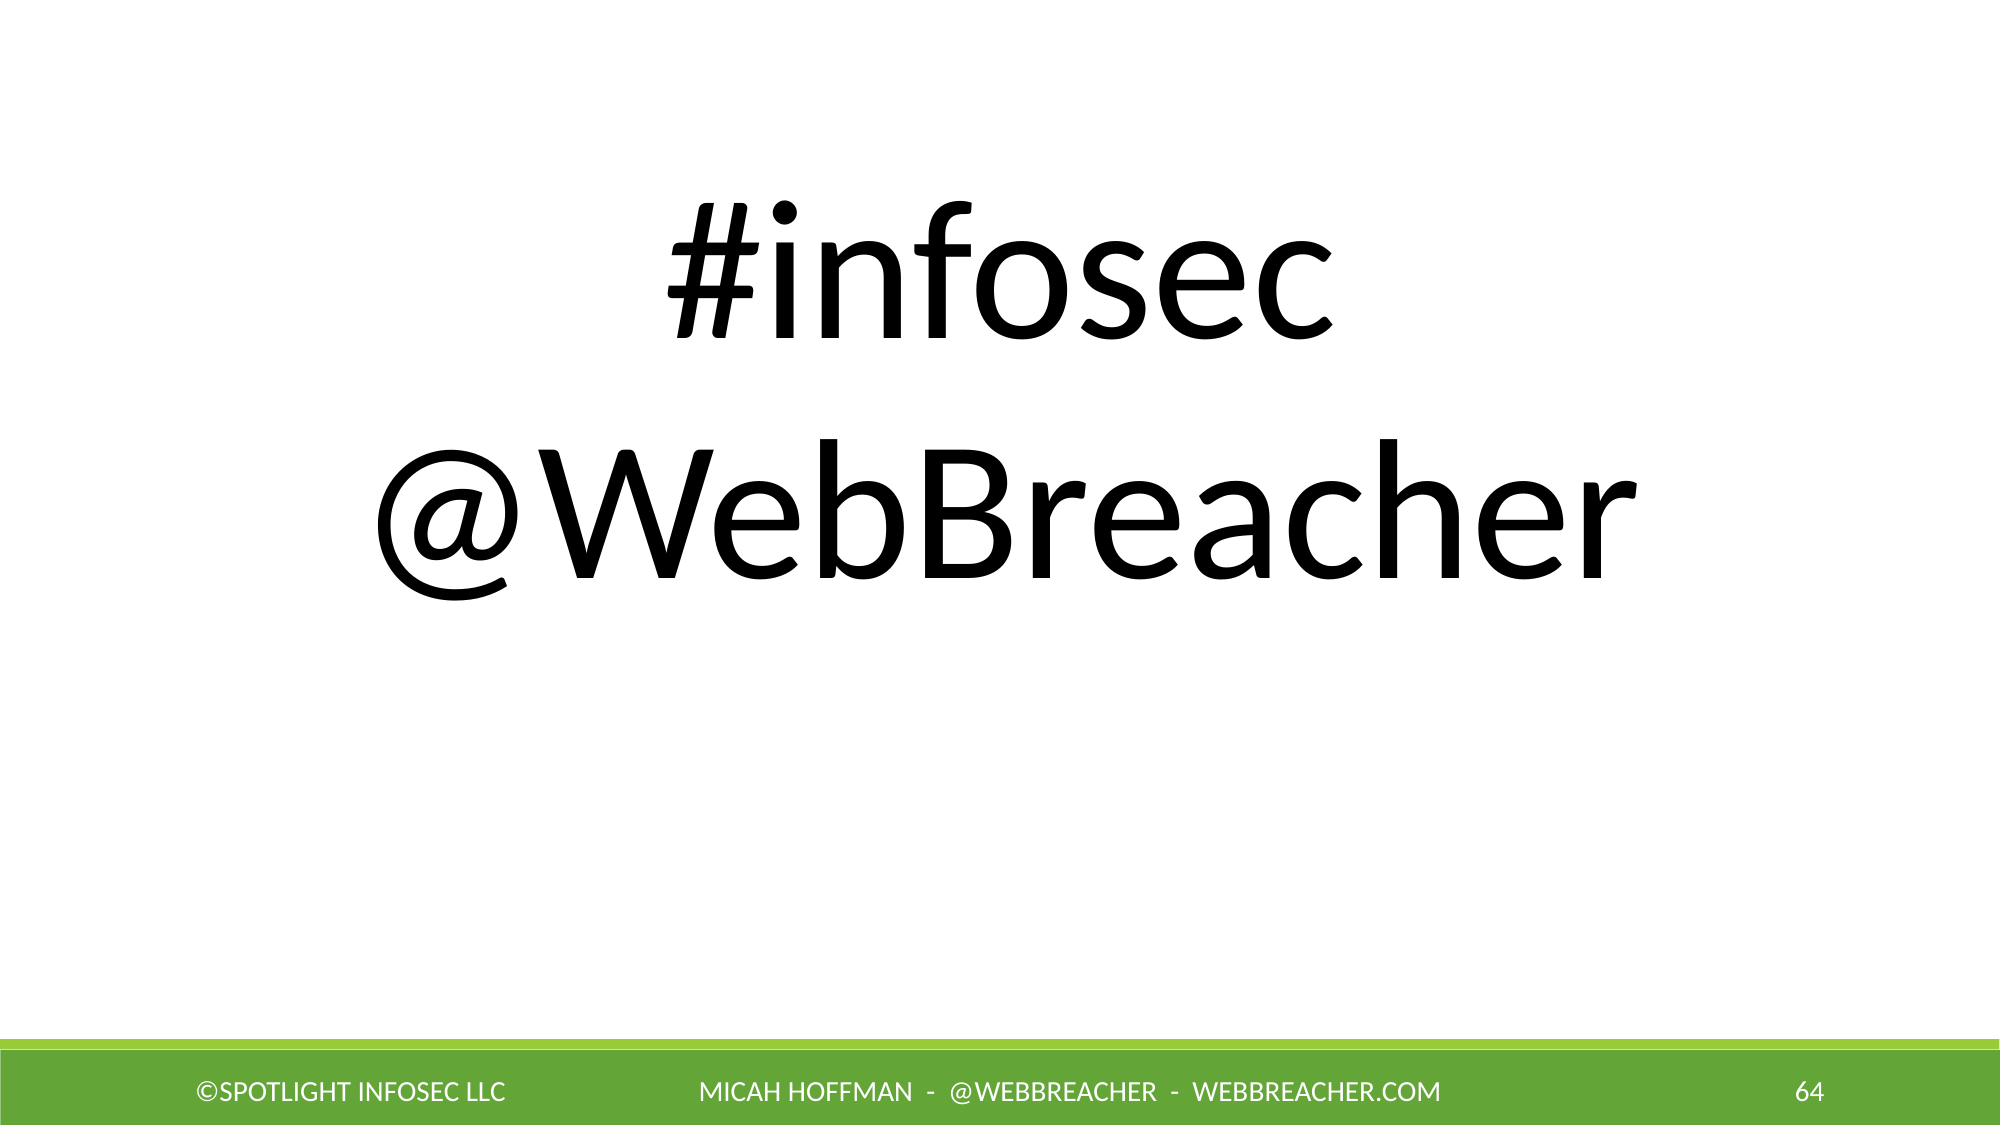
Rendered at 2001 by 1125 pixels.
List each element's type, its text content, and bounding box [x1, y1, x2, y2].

slide_number 64 [1624, 1059, 1840, 1120]
slide_number ©Spotlight Infosec LLC [180, 1059, 586, 1120]
footer Micah Hoffman - @WebBreacher - webbreacher.com [586, 1059, 1573, 1120]
text_box #infosec @WebBreacher [343, 131, 1657, 626]
